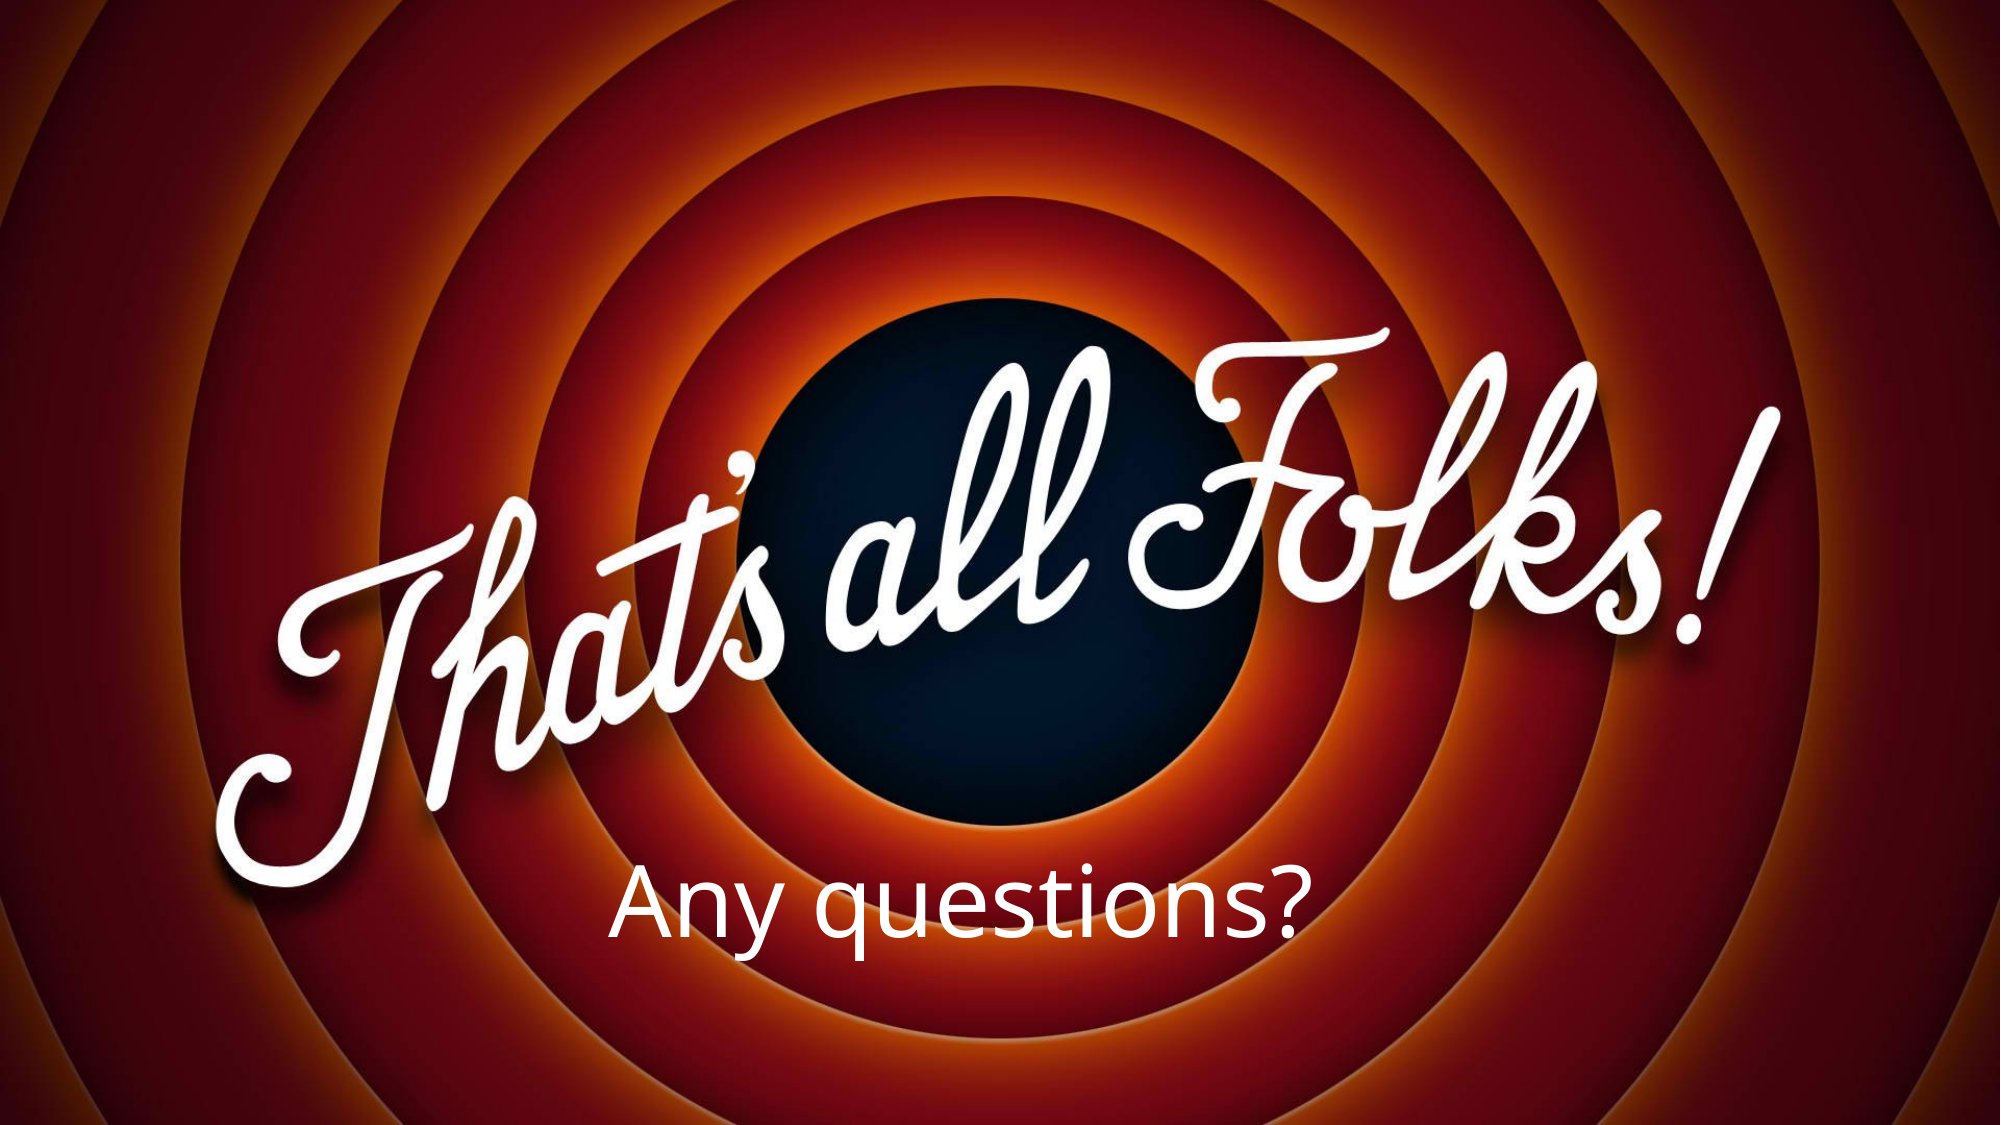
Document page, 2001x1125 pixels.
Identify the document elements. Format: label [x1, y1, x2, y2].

list [0, 0, 2000, 1125]
